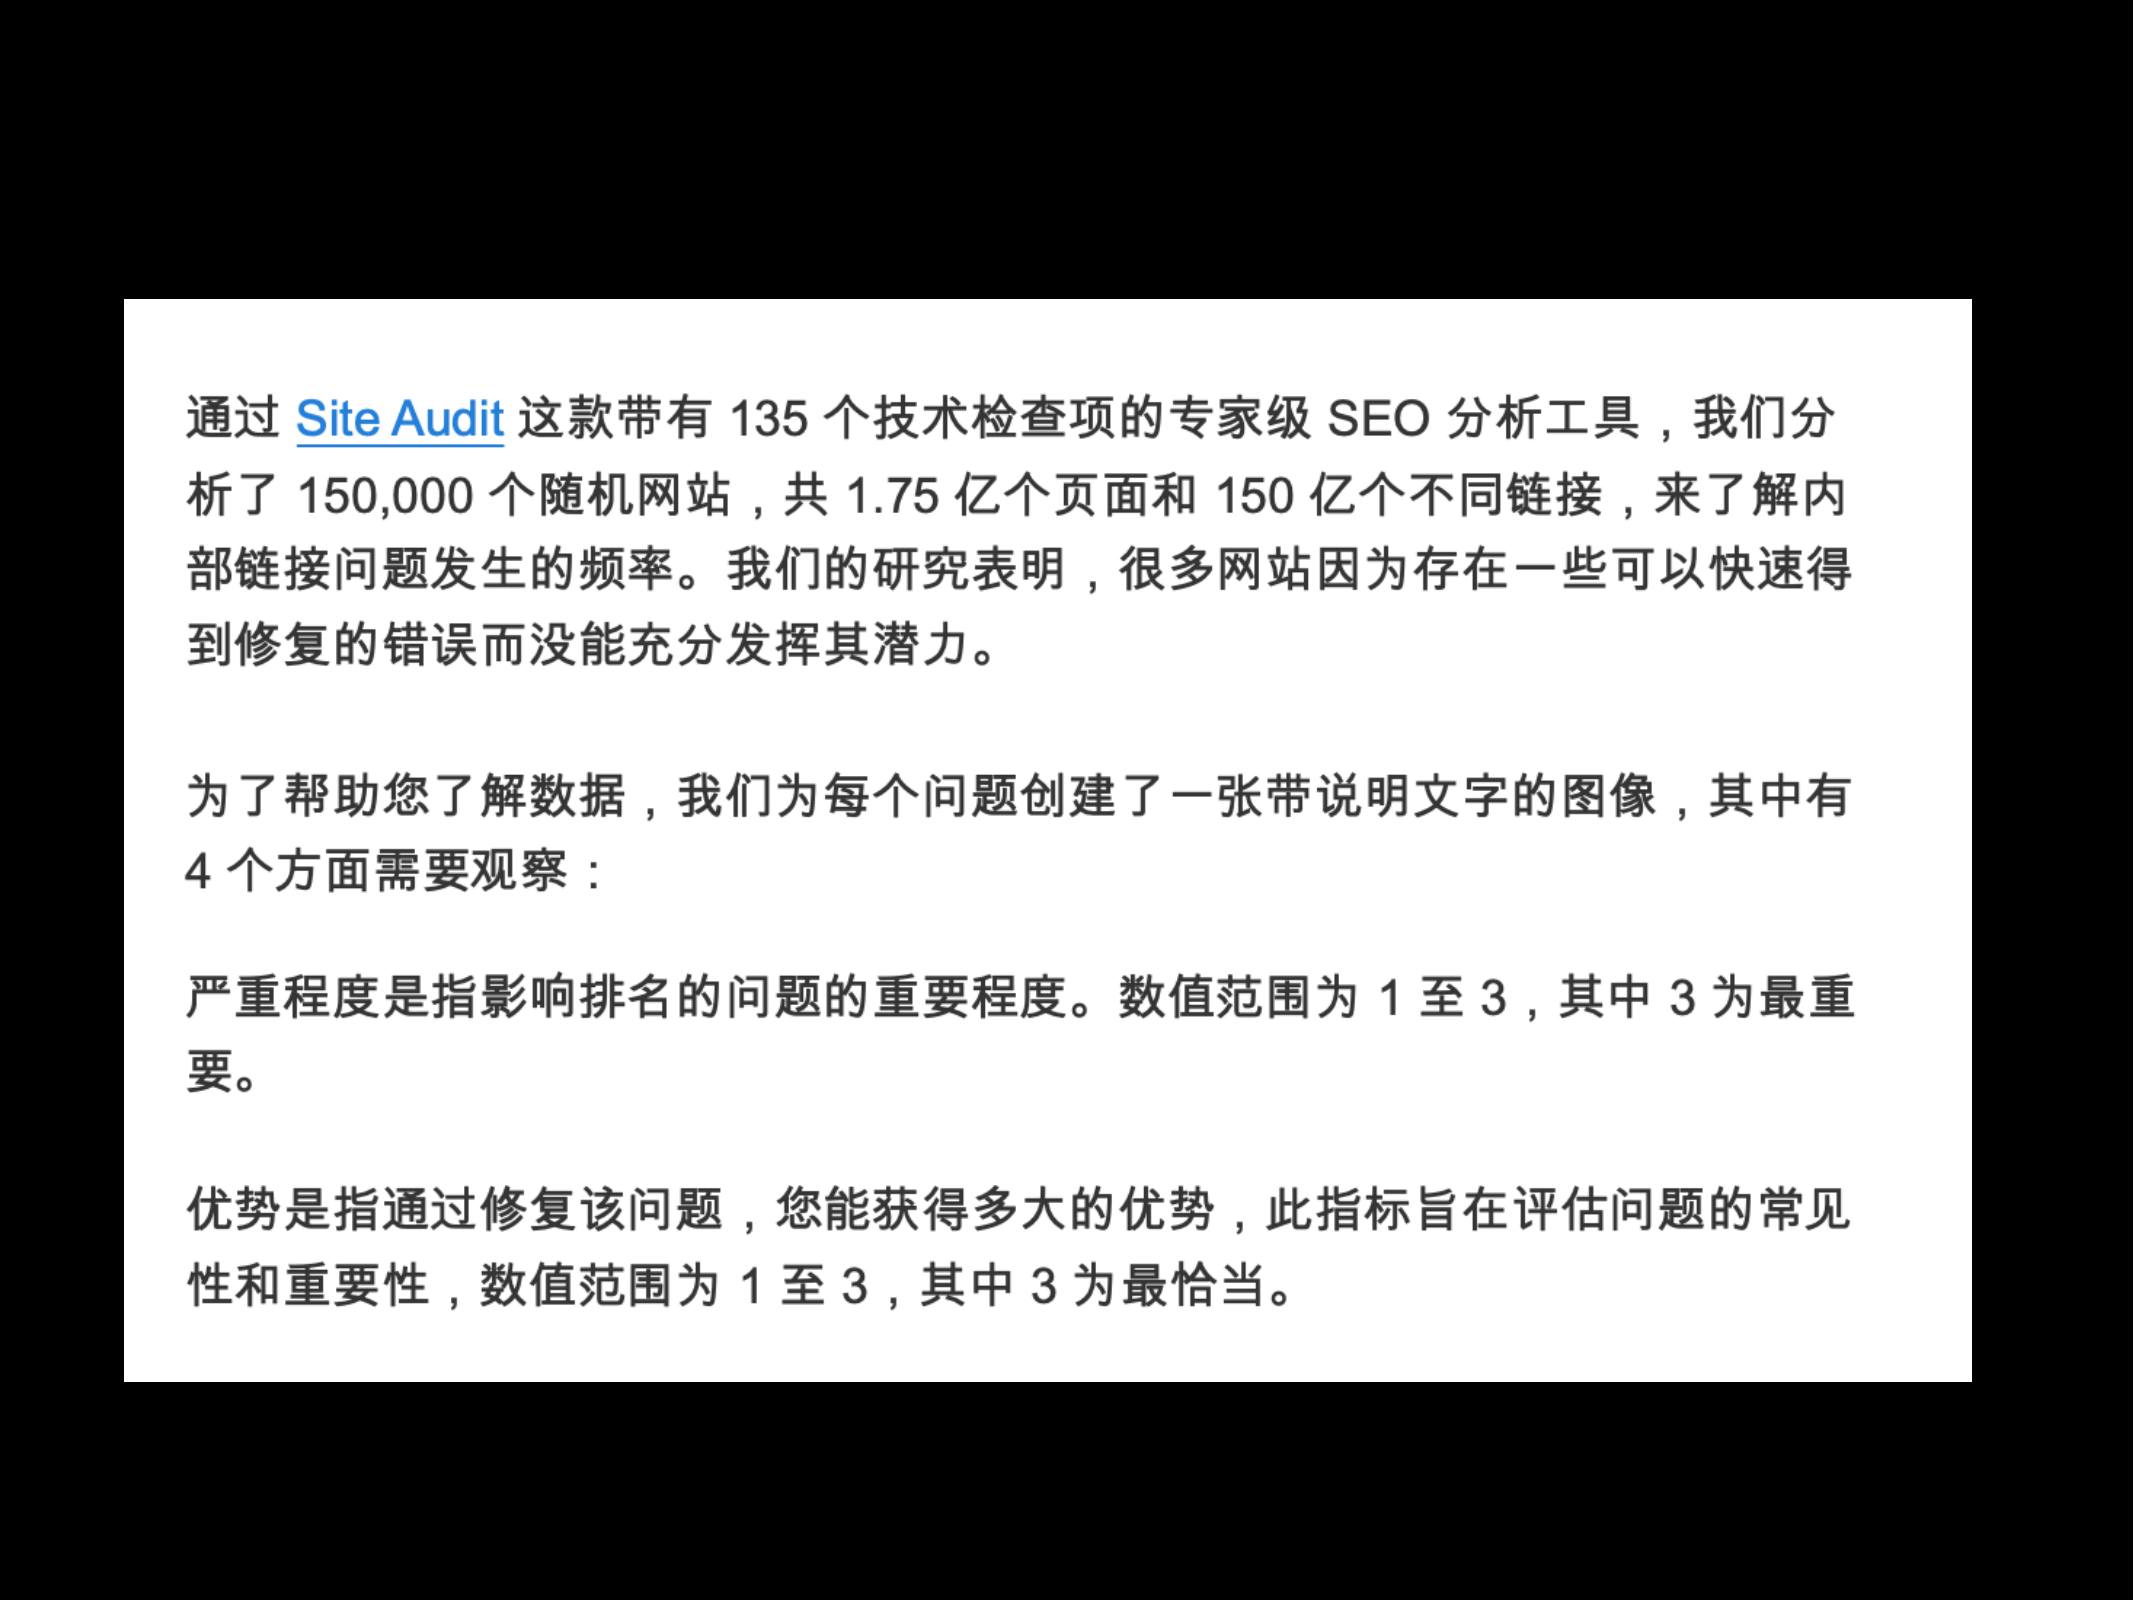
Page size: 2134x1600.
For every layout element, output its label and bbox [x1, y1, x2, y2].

picture [124, 298, 1972, 1382]
